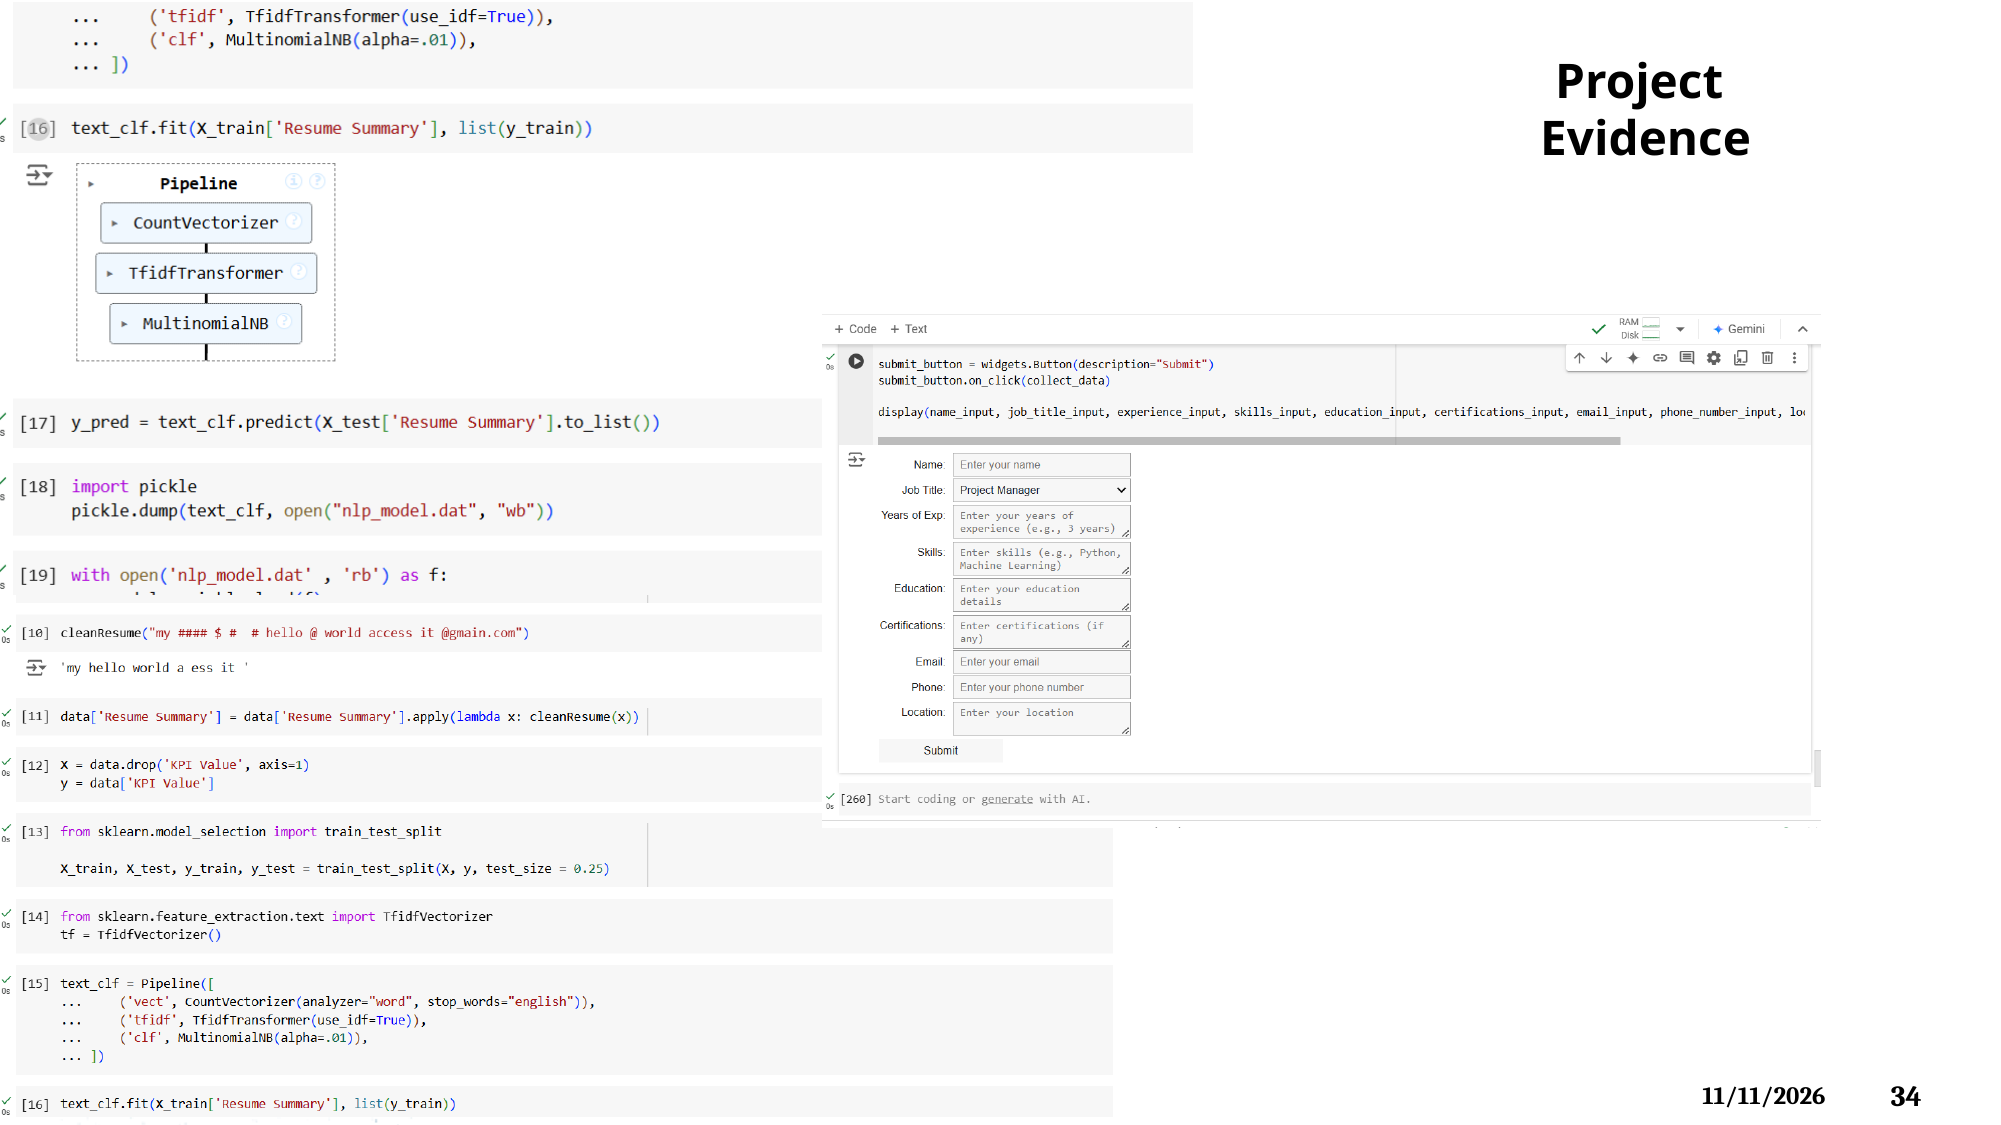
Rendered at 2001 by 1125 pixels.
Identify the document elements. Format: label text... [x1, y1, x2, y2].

title Project Evidence [1193, 42, 2000, 173]
picture [0, 2, 1821, 1125]
